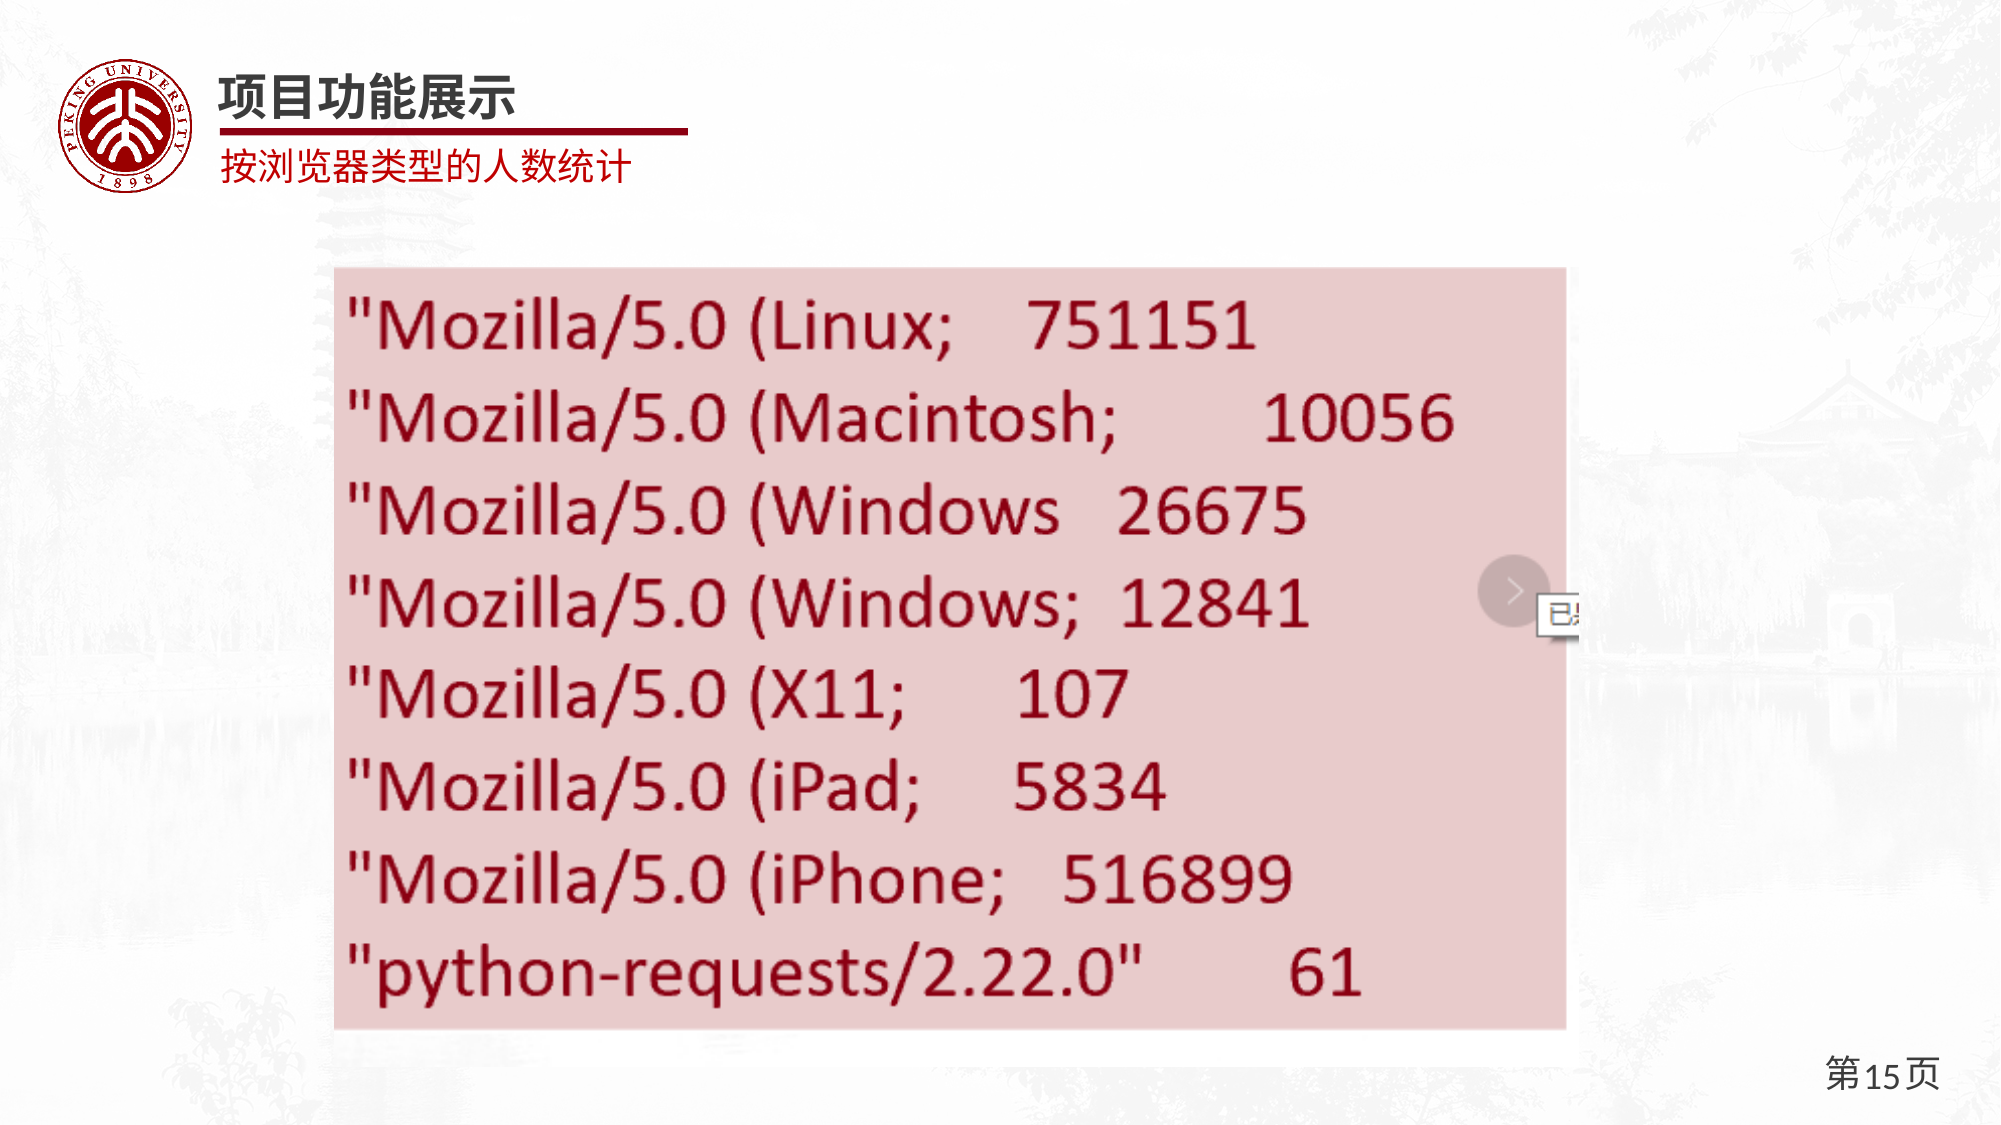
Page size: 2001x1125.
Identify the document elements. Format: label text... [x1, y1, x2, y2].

text_box 项目功能展示 [202, 58, 1280, 134]
slide_number 15 [1764, 1044, 2000, 1105]
text_box [219, 127, 689, 135]
text_box 按浏览器类型的人数统计 [205, 135, 1284, 196]
picture [0, 0, 2001, 1125]
